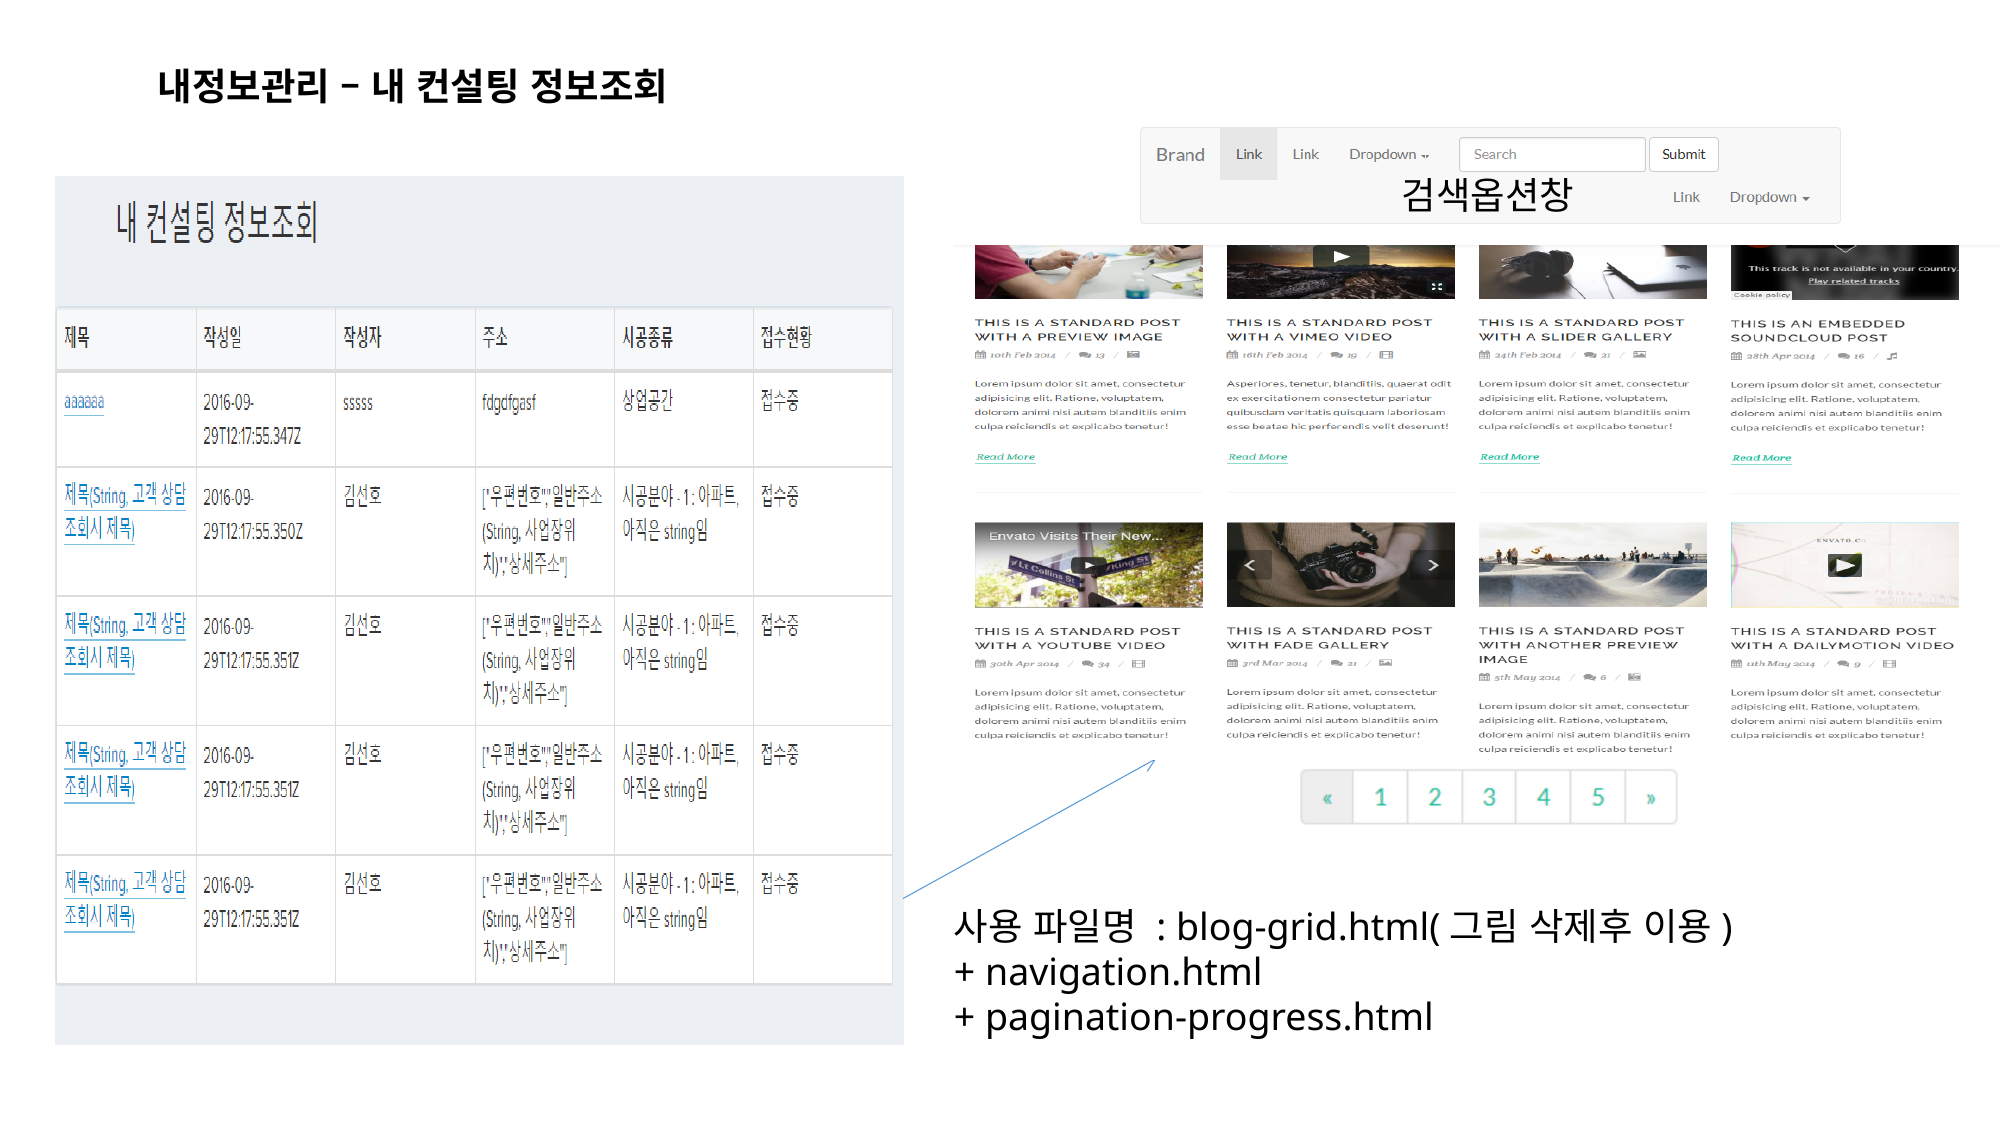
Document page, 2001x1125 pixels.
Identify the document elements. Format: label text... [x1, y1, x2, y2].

text_box 내정보관리 – 내 컨설팅 정보조회 [143, 55, 769, 116]
picture [1126, 121, 1851, 232]
text_box 사용 파일명 : blog-grid.html(그림 삭제후 이용) + navigation.html + pagination-progress.html [939, 895, 1945, 1046]
picture [953, 237, 2000, 839]
picture [55, 176, 904, 1045]
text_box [903, 758, 1157, 899]
